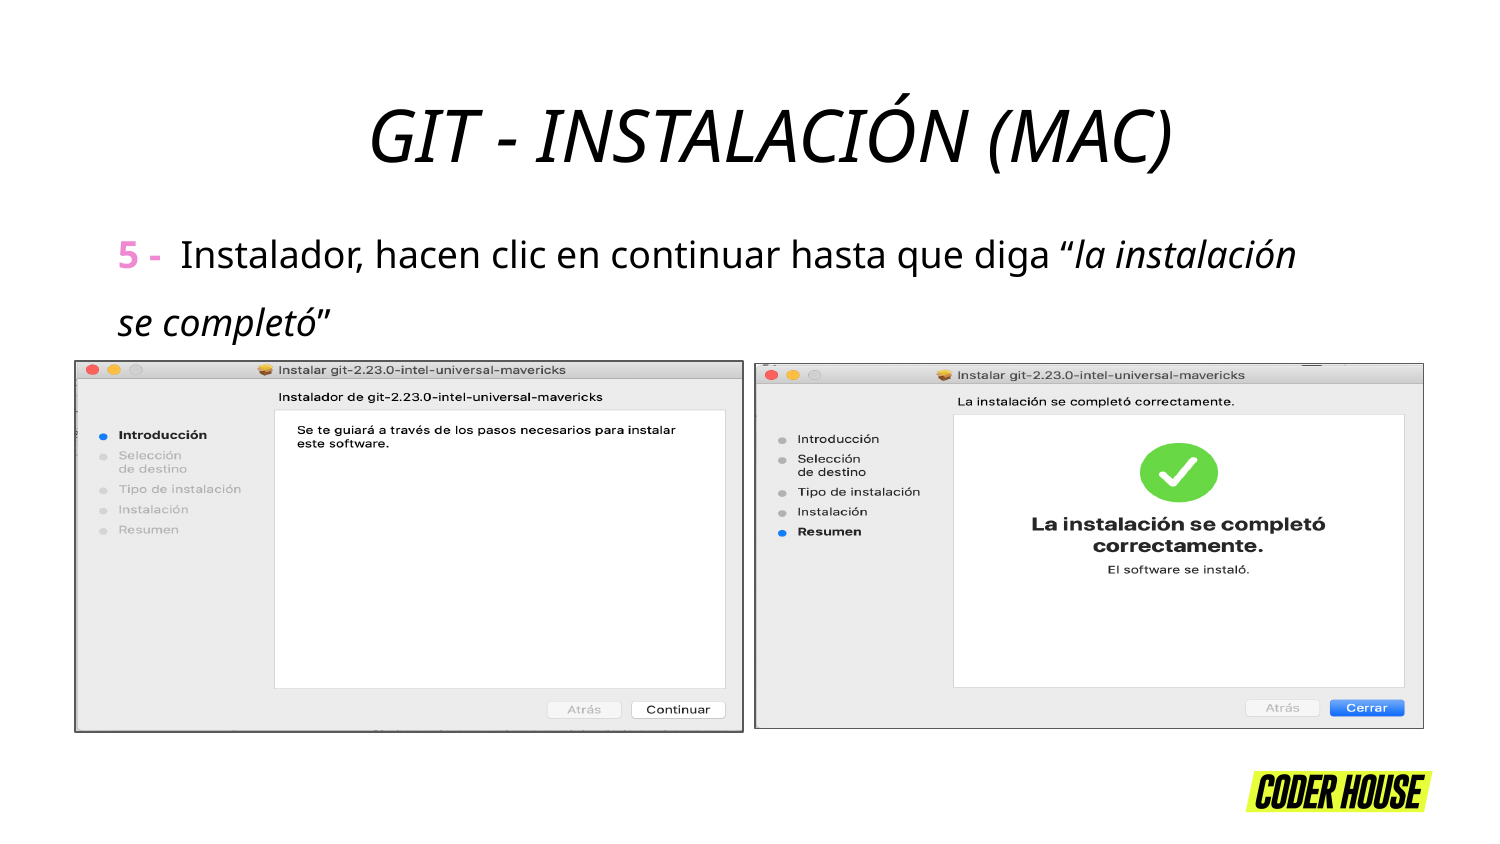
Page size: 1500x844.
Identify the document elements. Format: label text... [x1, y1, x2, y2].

text_box GIT - INSTALACIÓN (MAC) [177, 61, 1364, 176]
text_box 5 - Instalador, hacen clic en continuar hasta que diga “la instalación se completó” [102, 193, 1328, 309]
picture [1241, 764, 1437, 819]
picture [75, 361, 743, 732]
picture [755, 363, 1423, 729]
